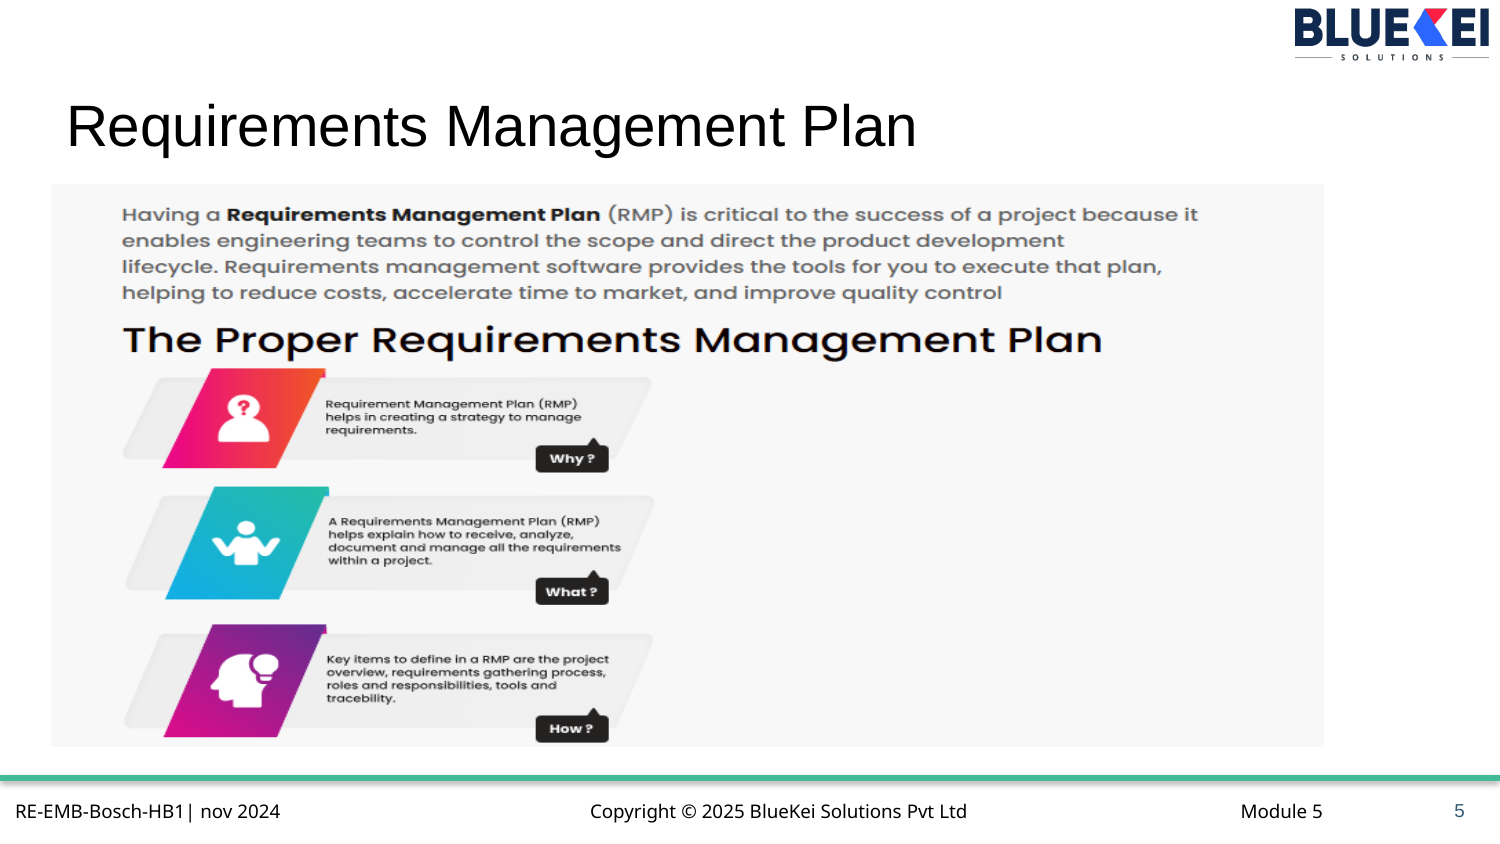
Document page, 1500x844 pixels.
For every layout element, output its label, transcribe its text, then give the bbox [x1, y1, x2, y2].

picture [1293, 7, 1491, 63]
picture [50, 183, 1324, 747]
title Requirements Management Plan [51, 72, 1449, 167]
slide_number 5 [1389, 777, 1480, 842]
